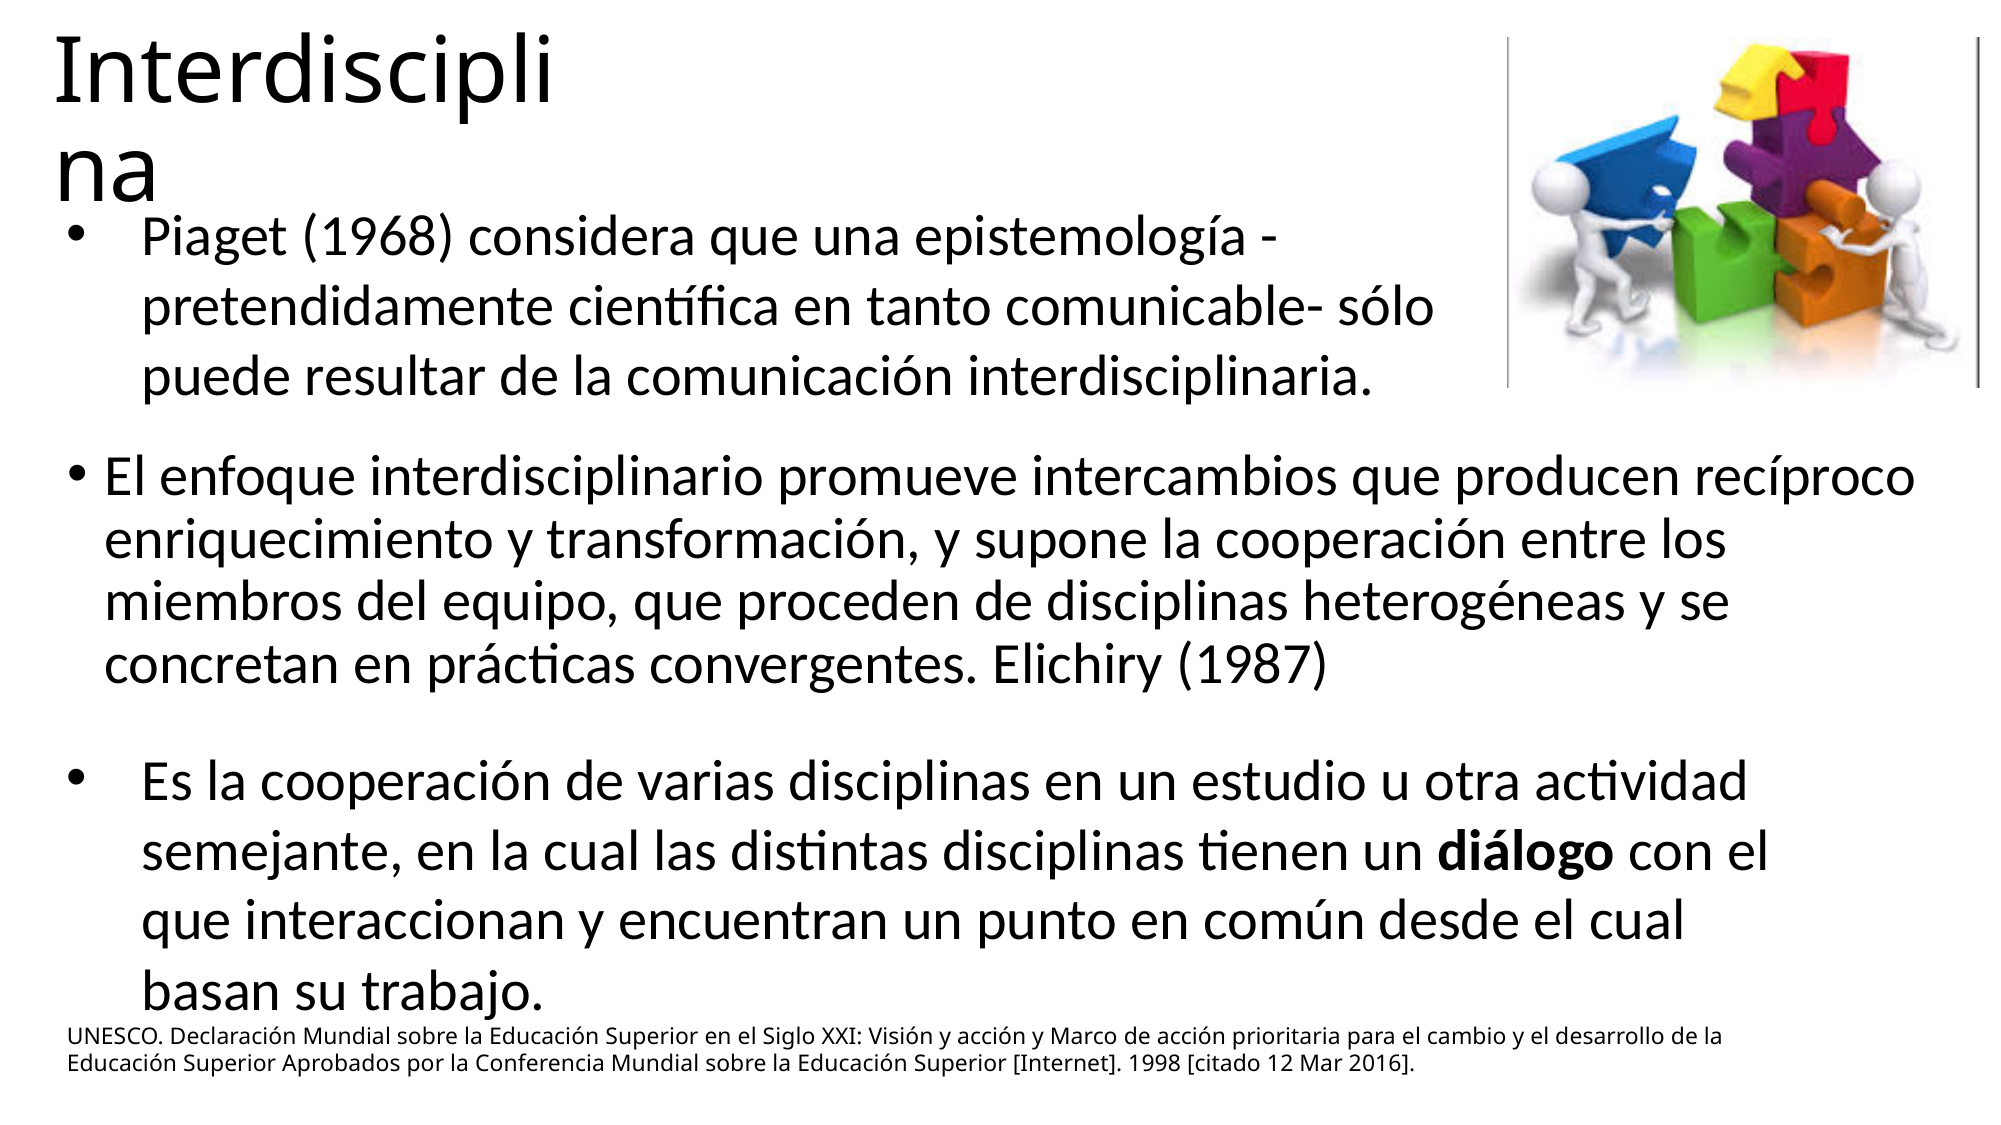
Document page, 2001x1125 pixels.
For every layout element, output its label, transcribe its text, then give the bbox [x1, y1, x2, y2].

picture [1506, 36, 1980, 388]
text_box Piaget (1968) considera que una epistemología -pretendidamente científica en tanto comunicable- sólo puede resultar de la comunicación interdisciplinaria. [52, 189, 1508, 415]
text_box Es la cooperación de varias disciplinas en un estudio u otra actividad semejante, en la cual las distintas disciplinas tienen un diálogo con el que interaccionan y encuentran un punto en común desde el cual basan su trabajo. UNESCO. Declaración Mundial sobre la Educación Superior en el Siglo XXI: Visión y acción y Marco de acción prioritaria para el cambio y el desarrollo de la Educación Superior Aprobados por la Conferencia Mundial sobre la Educación Superior [Internet]. 1998 [citado 12 Mar 2016]. [52, 734, 1826, 1084]
list El enfoque interdisciplinario promueve intercambios que producen recíproco enriquecimiento y transformación, y supone la cooperación entre los miembros del equipo, que proceden de disciplinas heterogéneas y se concretan en prácticas convergentes. Elichiry (1987) [52, 437, 1980, 751]
title Interdisciplina [38, 13, 618, 231]
